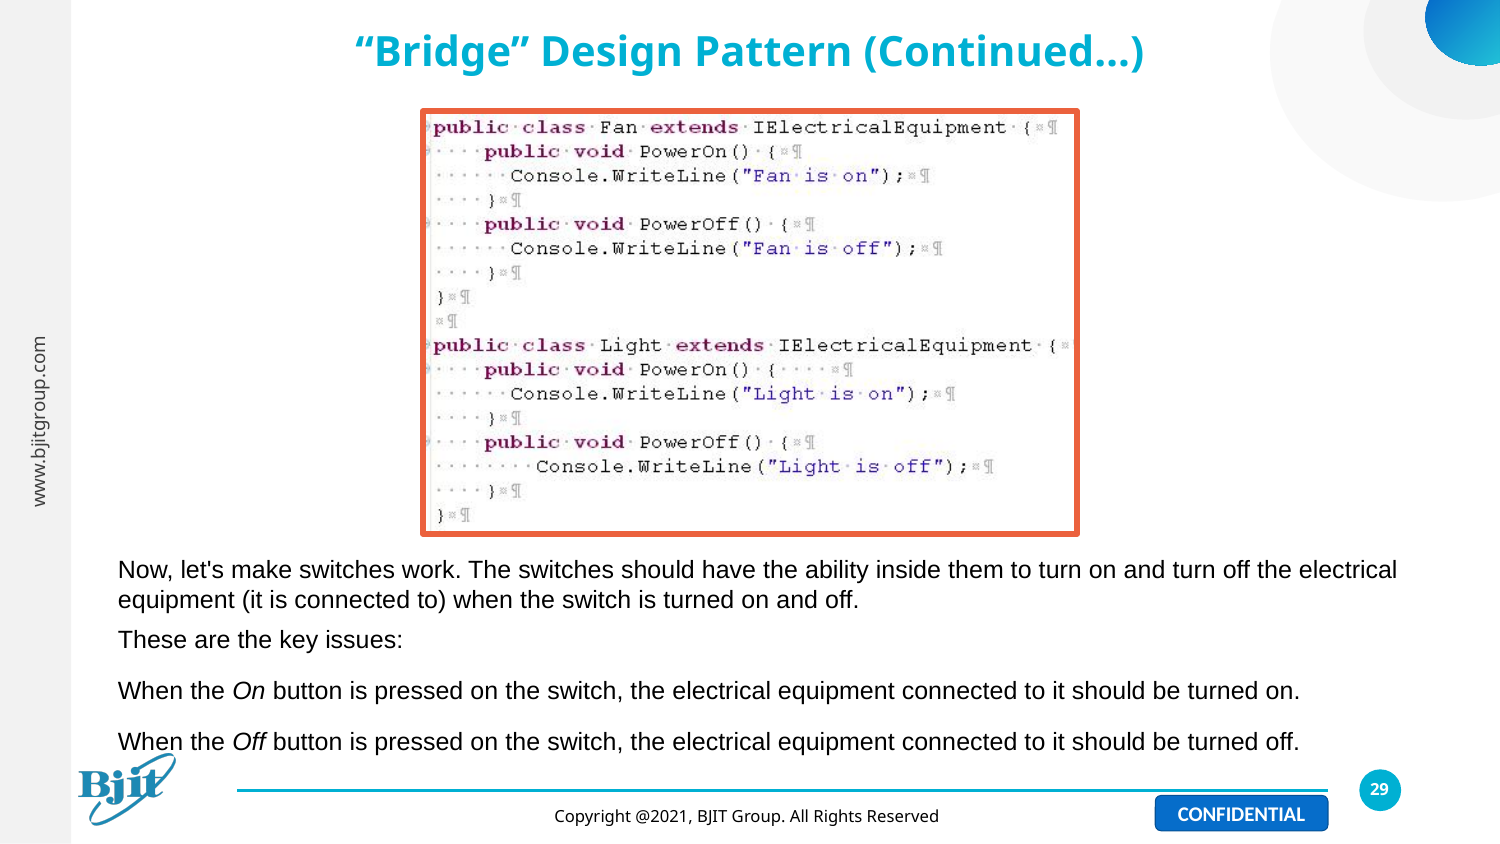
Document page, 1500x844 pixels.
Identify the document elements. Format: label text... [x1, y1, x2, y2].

title “Bridge” Design Pattern (Continued…) [103, 24, 1397, 86]
picture [425, 114, 1075, 532]
picture [78, 753, 176, 826]
text_box Now, let's make switches work. The switches should have the ability inside them to turn on and turn off the electrical equipment (it is connected to) when the switch is turned on and off. These are the key issues: When the On button is pressed on the switch, the electrical equipment connected to it should be turned on. When the Off button is pressed on the switch, the electrical equipment connected to it should be turned off. [103, 97, 1471, 763]
